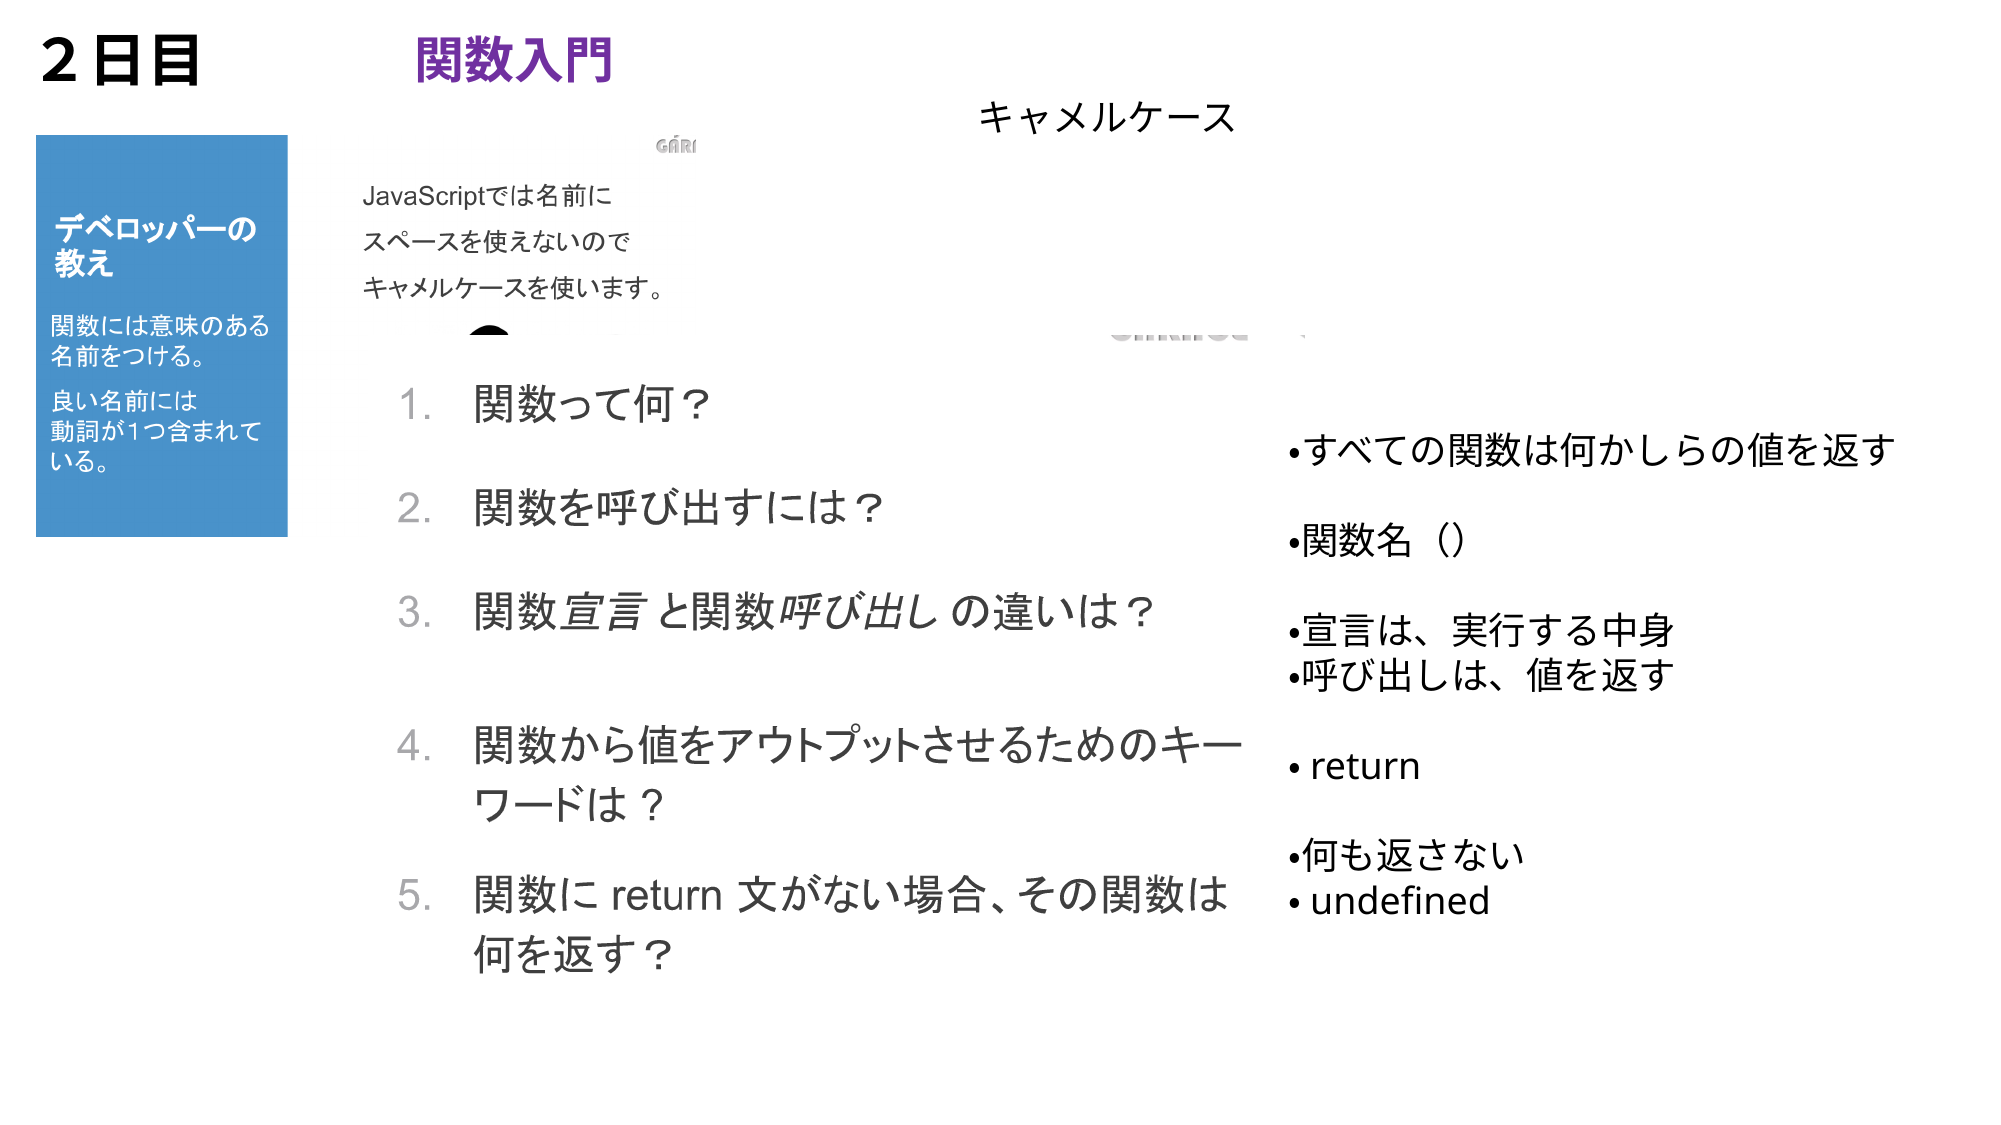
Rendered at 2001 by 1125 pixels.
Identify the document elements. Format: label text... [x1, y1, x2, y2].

picture [36, 135, 1305, 1053]
text_box ・すべての関数は何かしらの値を返す ・関数名（） ・宣言は、実行する中身 ・呼び出しは、値を返す ・return ・何も返さない ・undefined [1305, 374, 1964, 1020]
text_box ２日目 [15, 16, 221, 101]
text_box キャメルケース [963, 86, 1412, 147]
text_box 関数入門 [399, 21, 630, 97]
